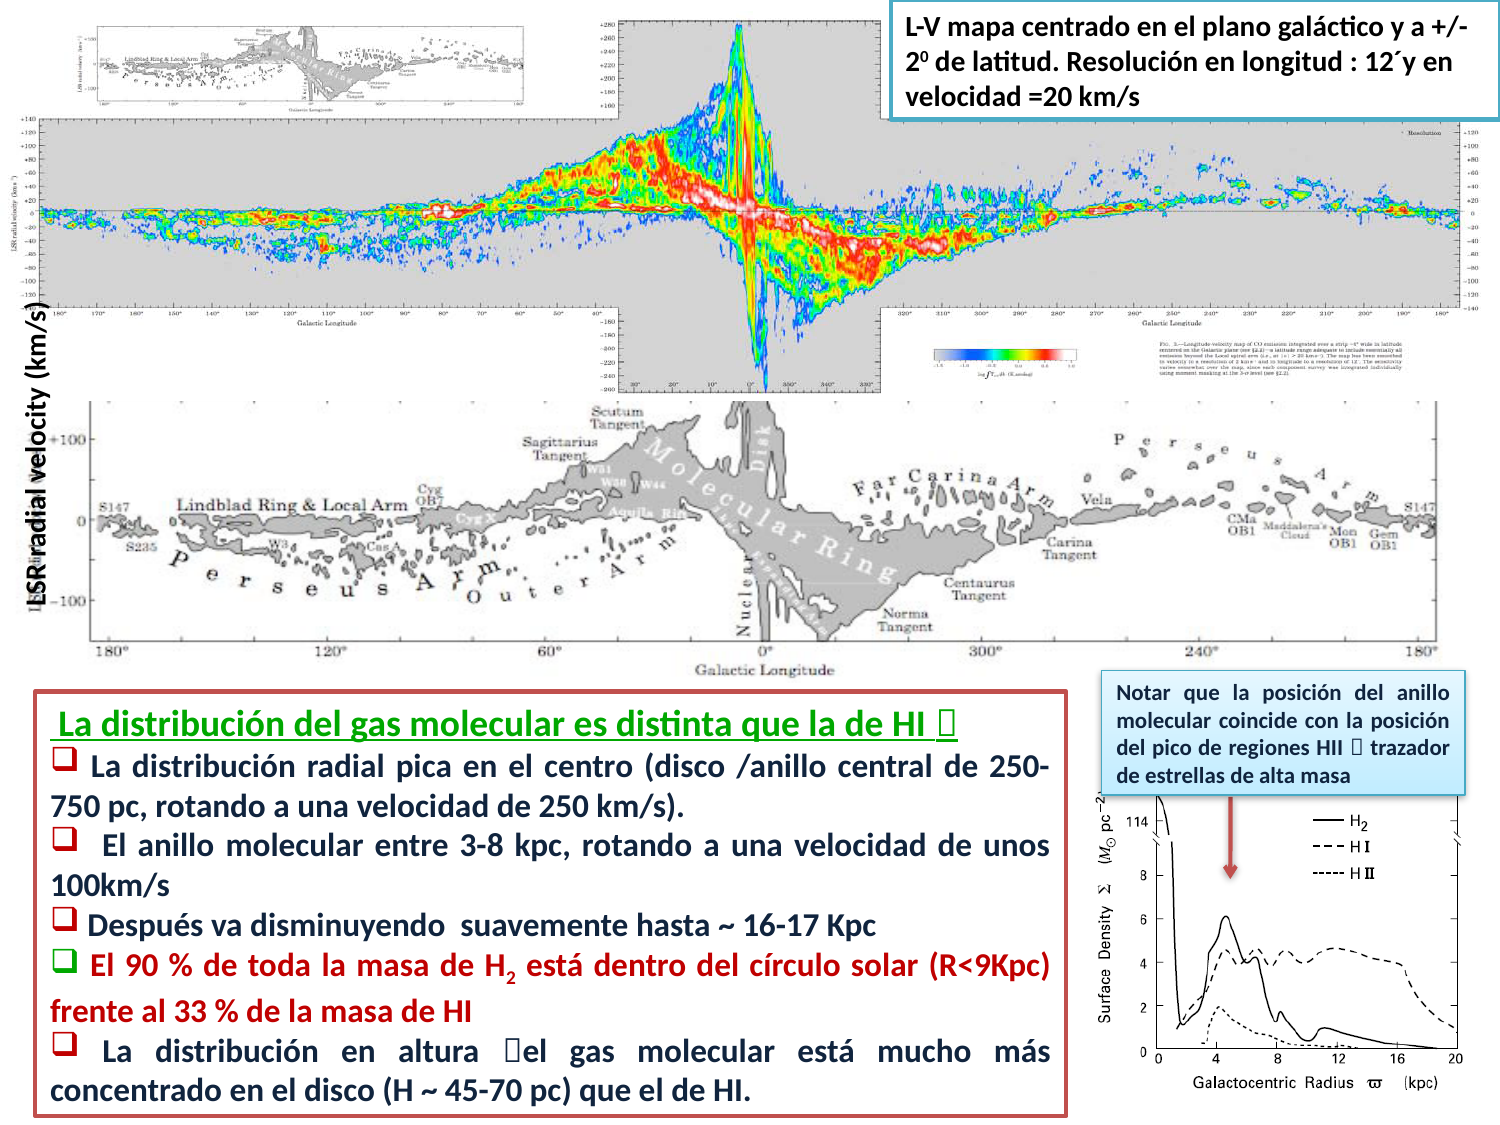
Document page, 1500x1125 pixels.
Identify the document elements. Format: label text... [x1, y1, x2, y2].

text_box La distribución del gas molecular es distinta que la de HI  La distribución radial pica en el centro (disco /anillo central de 250-750 pc, rotando a una velocidad de 250 km/s). El anillo molecular entre 3-8 kpc, rotando a una velocidad de unos 100km/s Después va disminuyendo suavemente hasta ~ 16-17 Kpc El 90 % de toda la masa de H2 está dentro del círculo solar (R<9Kpc) frente al 33 % de la masa de HI La distribución en altura el gas molecular está mucho más concentrado en el disco (H ~ 45-70 pc) que el de HI. [33, 691, 1068, 1118]
text_box Notar que la posición del anillo molecular coincide con la posición del pico de regiones HII  trazador de estrellas de alta masa [1101, 691, 1466, 745]
picture [1083, 746, 1479, 1114]
text_box L-V mapa centrado en el plano galáctico y a +/-20 de latitud. Resolución en longitud : 12´y en velocidad =20 km/s [889, 0, 1500, 11]
picture [0, 11, 1500, 684]
